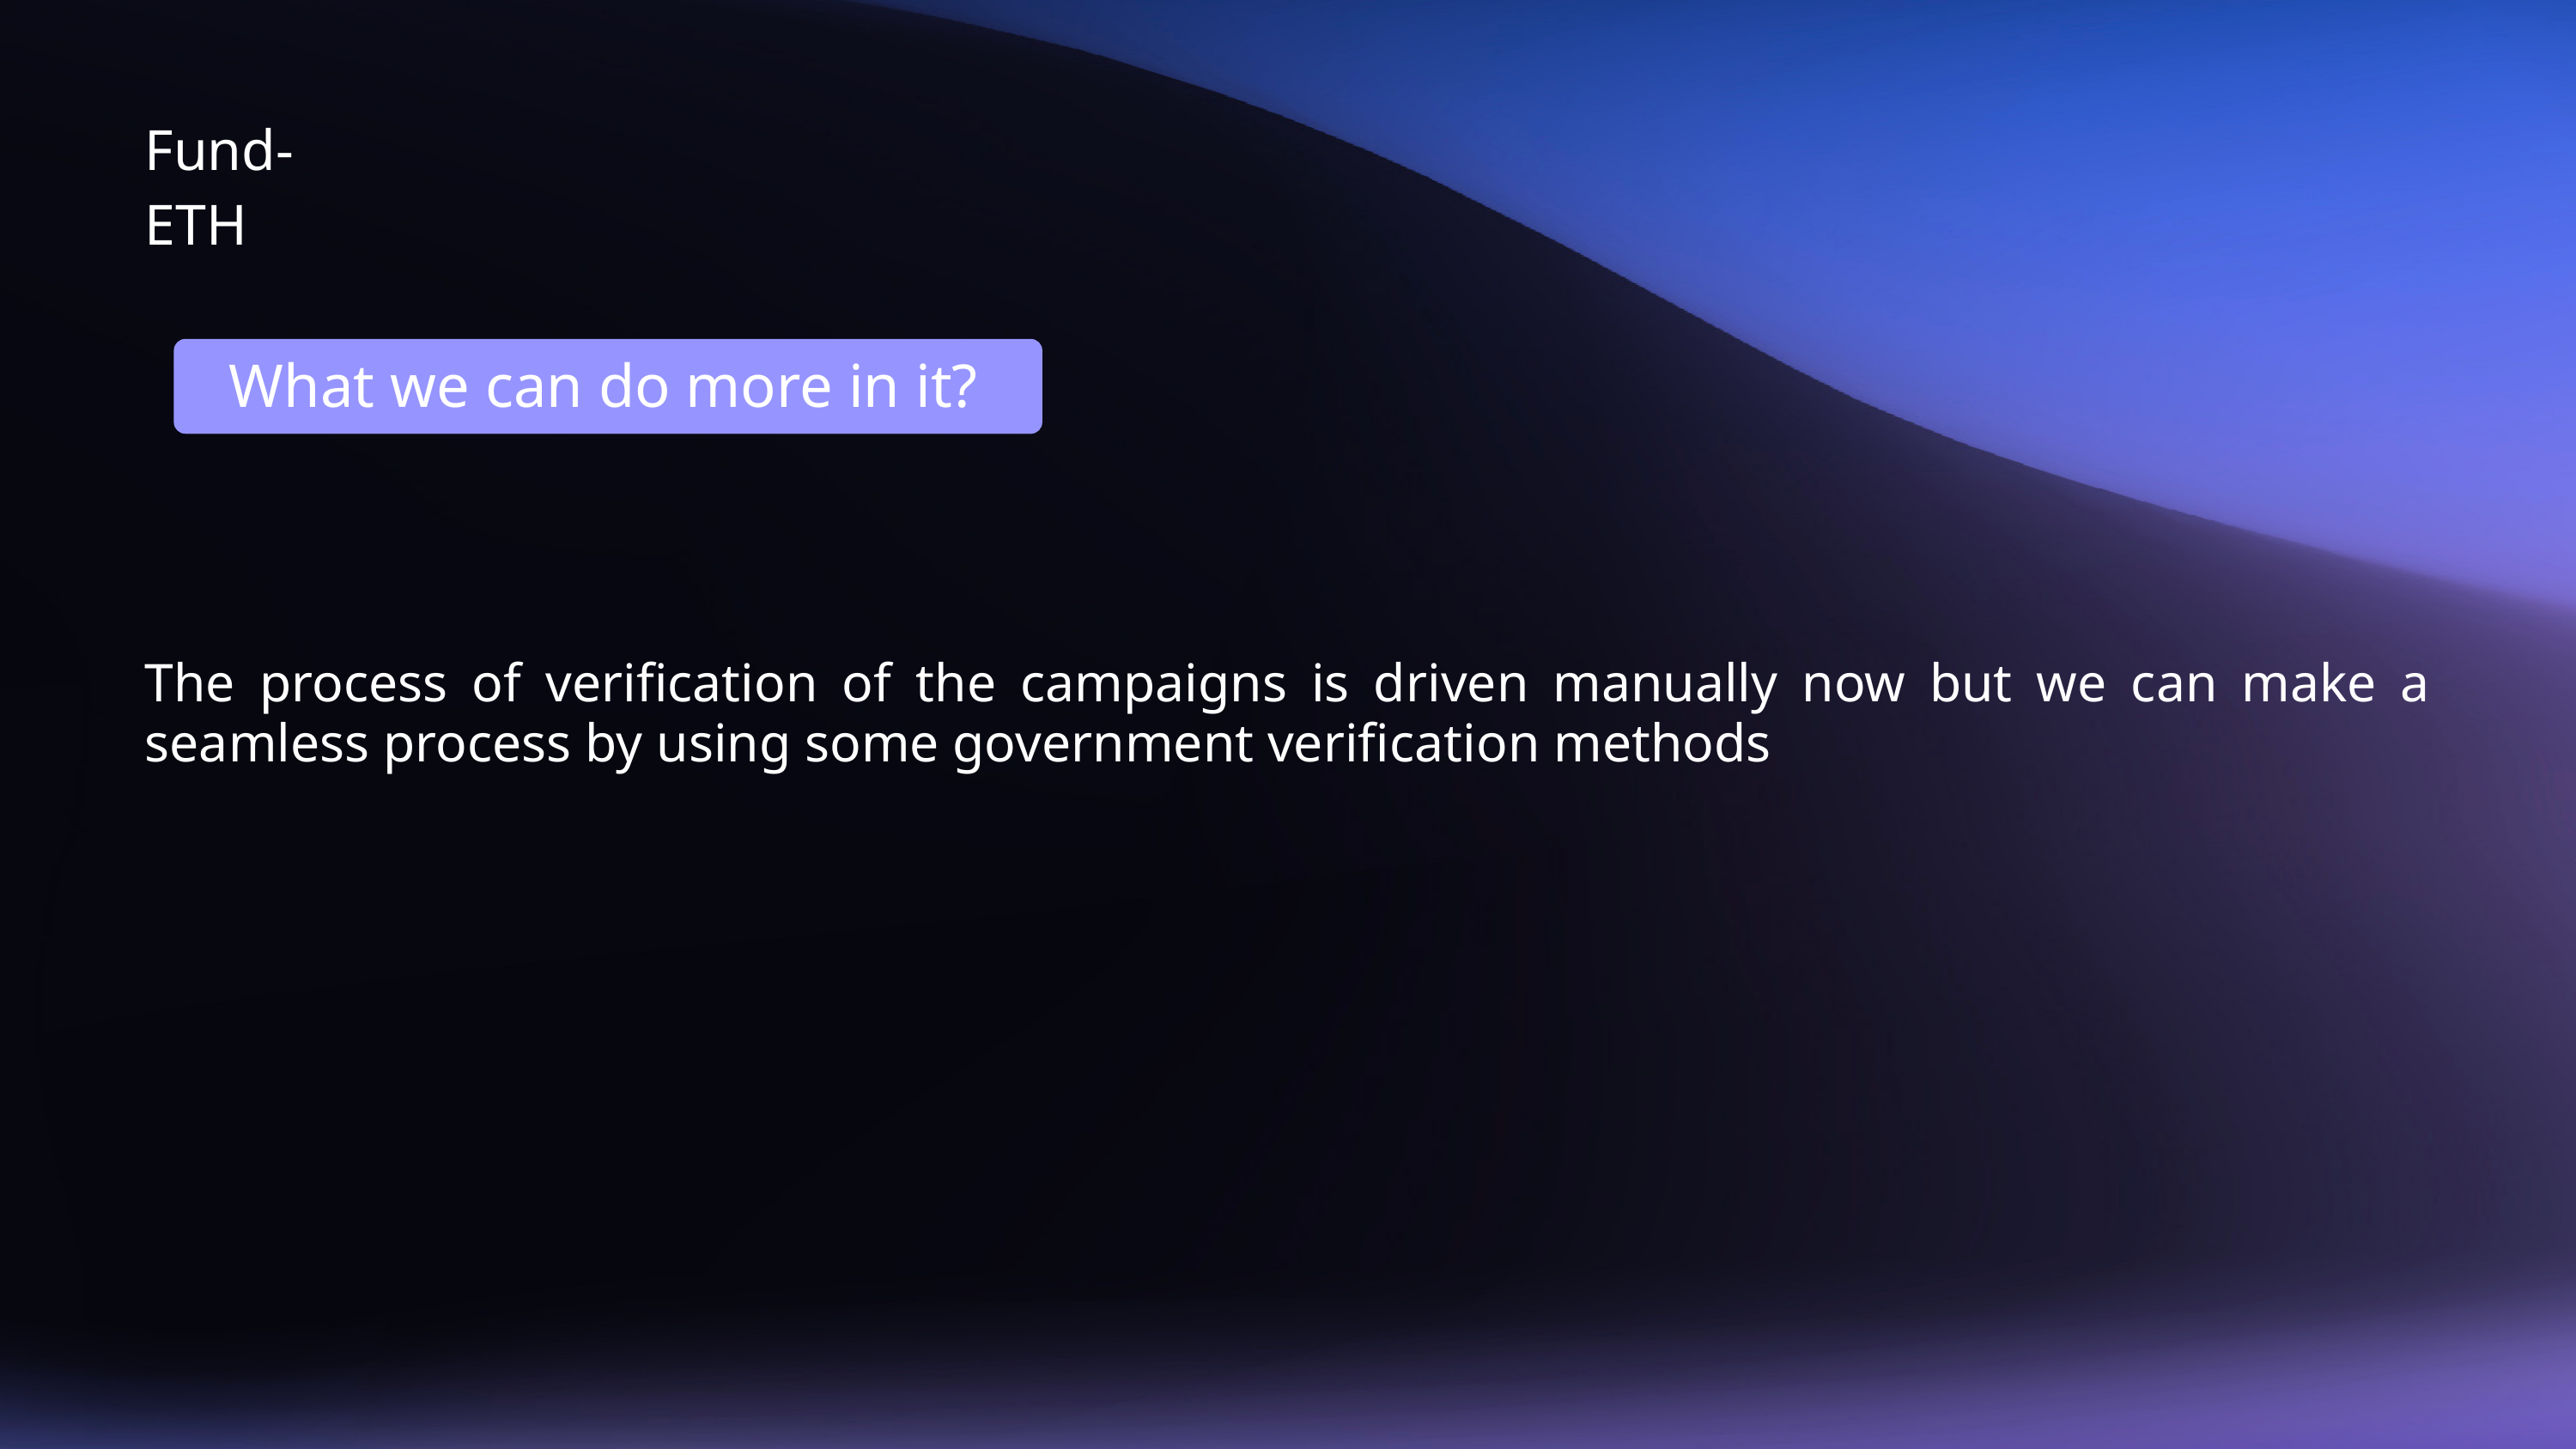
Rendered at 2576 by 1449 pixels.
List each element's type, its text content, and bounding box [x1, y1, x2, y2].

text_box [0, 0, 2576, 1449]
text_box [173, 338, 1043, 434]
text_box Fund-ETH [144, 106, 378, 257]
text_box The process of verification of the campaigns is driven manually now but we can make a seamless process by using some government verification methods [144, 652, 2432, 773]
